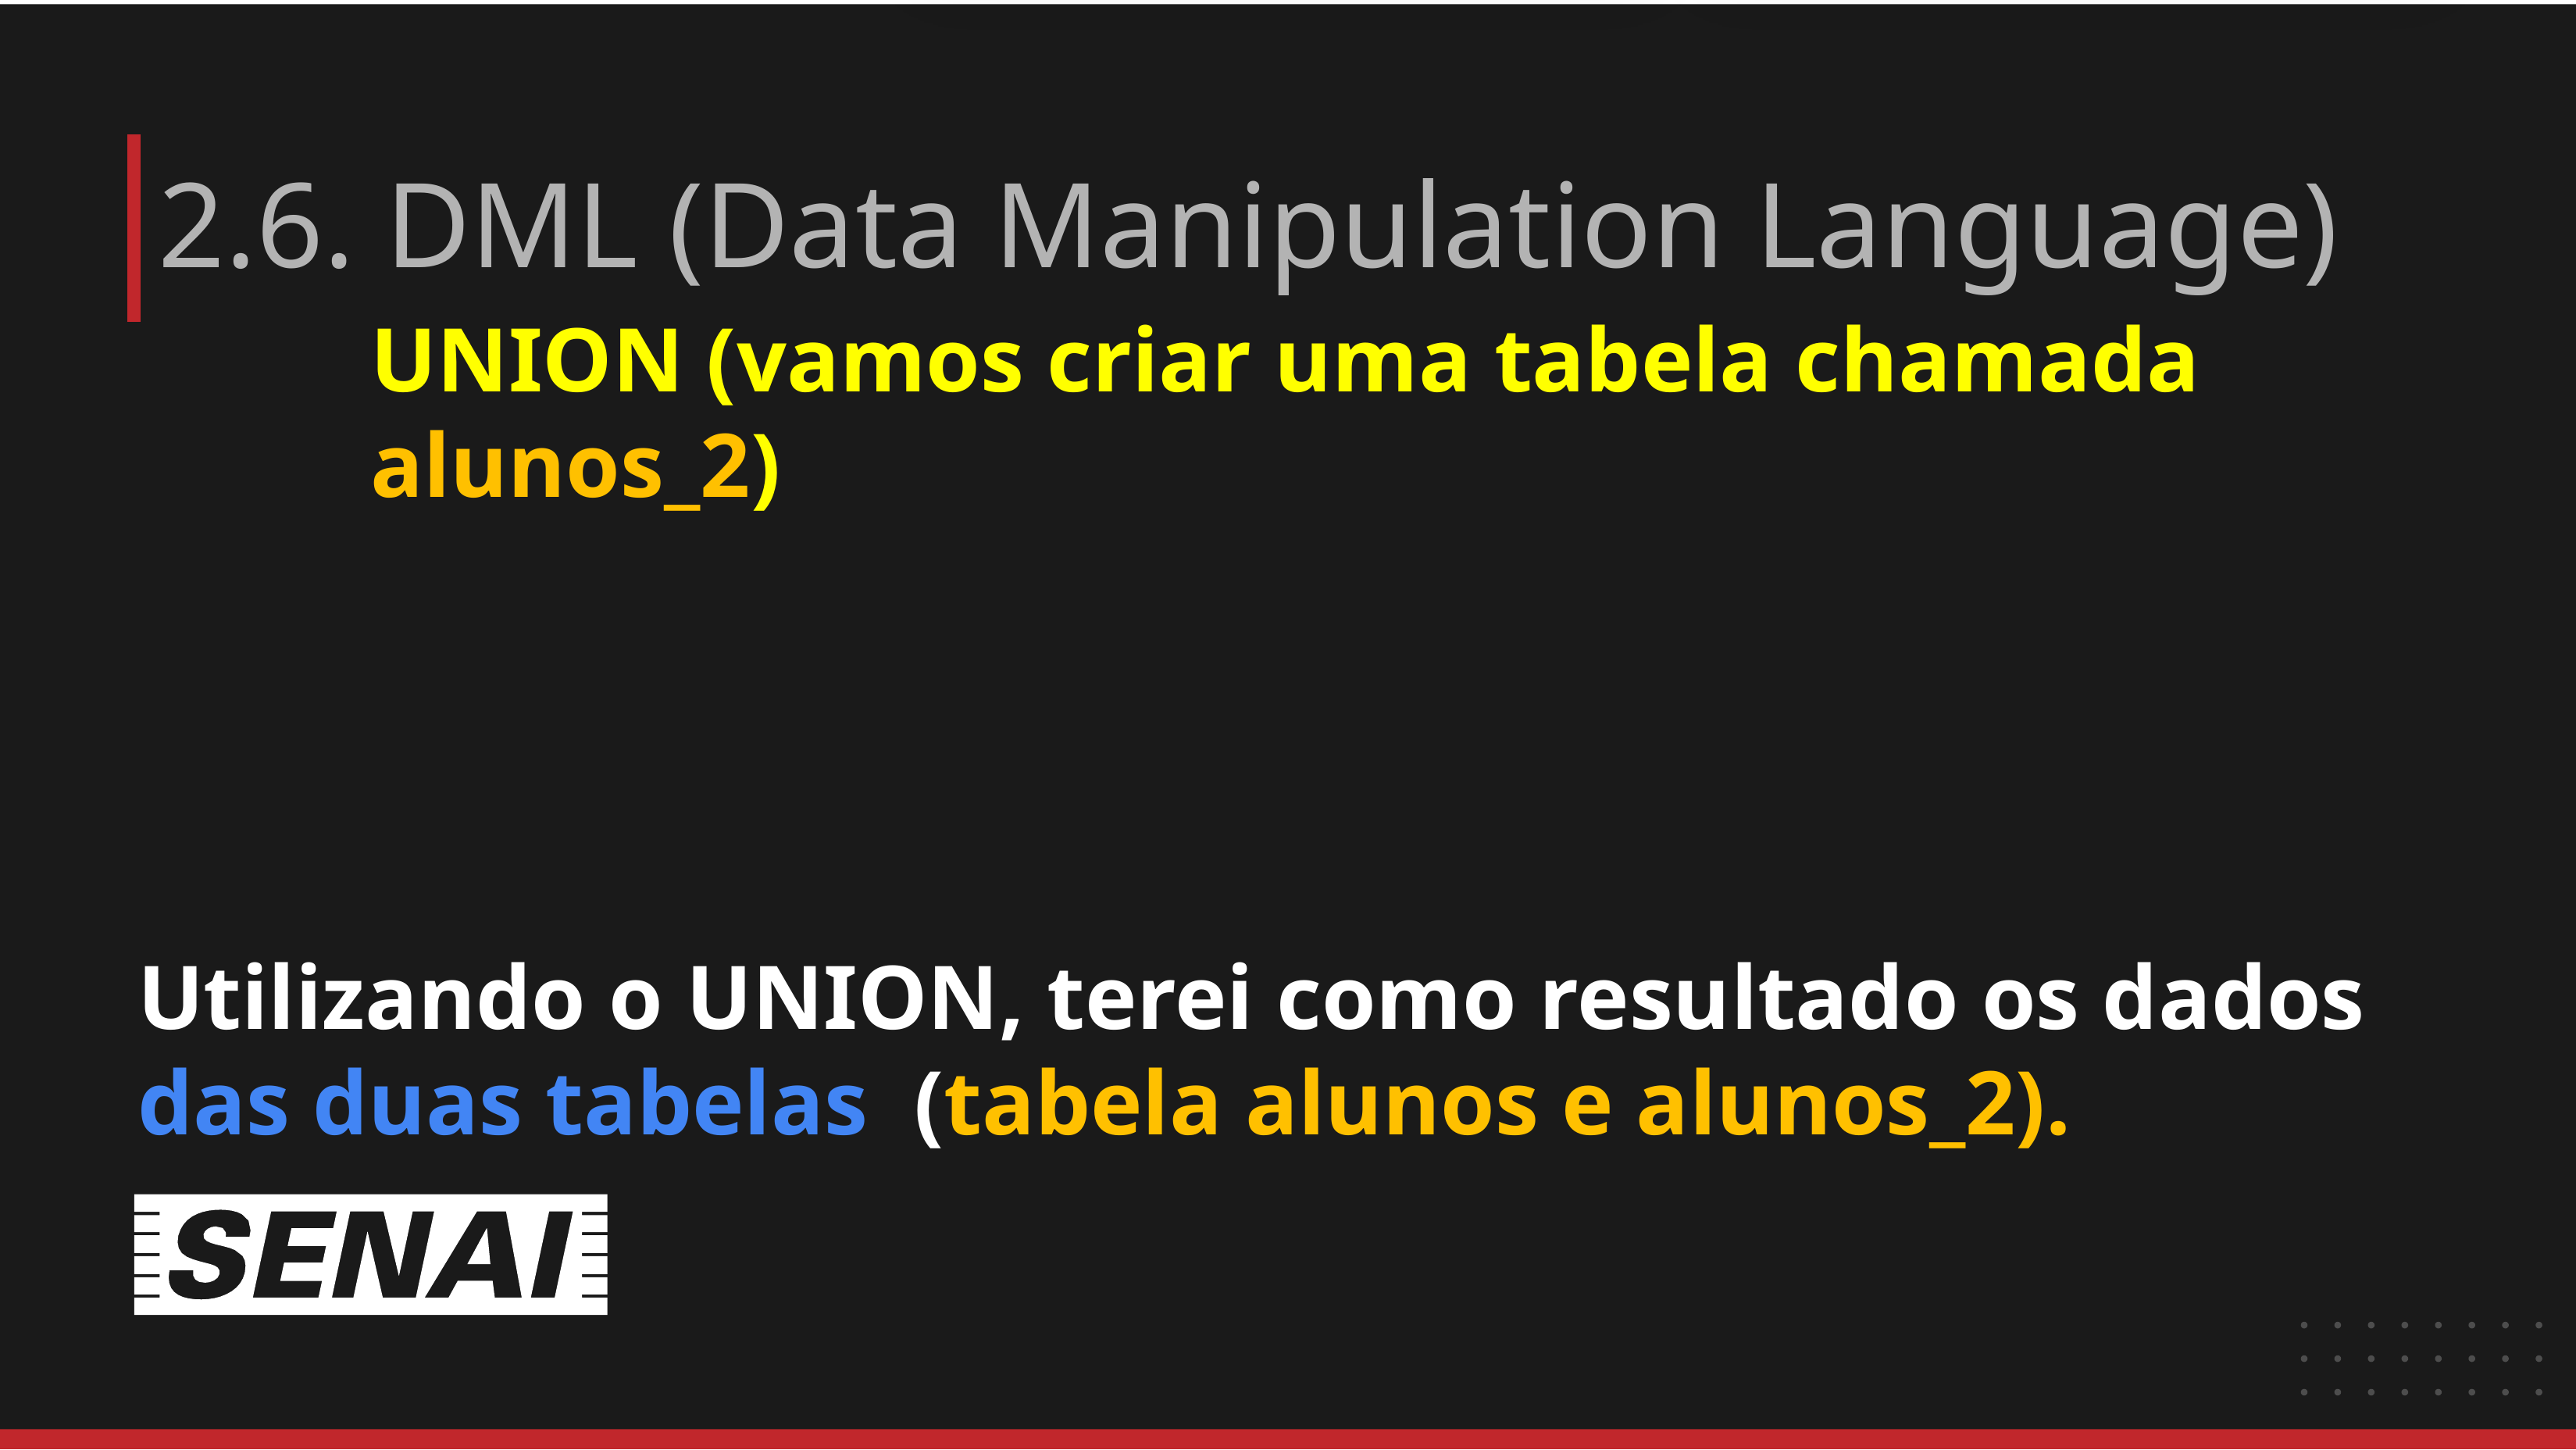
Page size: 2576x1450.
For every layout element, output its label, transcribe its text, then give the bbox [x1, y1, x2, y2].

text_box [818, 0, 2543, 74]
text_box [2535, 1355, 2542, 1362]
title 2.6. DML (Data Manipulation Language) [158, 148, 2503, 392]
text_box [2300, 1355, 2308, 1362]
text_box [2468, 1321, 2476, 1329]
text_box [2502, 1355, 2509, 1362]
text_box [2535, 1321, 2542, 1329]
text_box [2367, 1321, 2375, 1329]
text_box [2535, 1388, 2542, 1396]
text_box [2502, 1388, 2509, 1396]
text_box [2401, 1321, 2409, 1329]
text_box [2401, 1388, 2409, 1396]
text_box [2300, 1321, 2308, 1329]
text_box [2367, 1388, 2375, 1396]
text_box [0, 4, 2576, 1429]
text_box [2435, 1388, 2442, 1396]
text_box [2468, 1355, 2476, 1362]
text_box [2401, 1355, 2409, 1362]
text_box [2334, 1388, 2342, 1396]
text_box [2435, 1321, 2442, 1329]
text_box [2468, 1388, 2476, 1396]
text_box Utilizando o UNION, terei como resultado os dados das duas tabelas (tabela alunos e alunos_2). [137, 941, 2472, 1153]
text_box [2300, 1388, 2308, 1396]
text_box UNION (vamos criar uma tabela chamada alunos_2) [370, 302, 2447, 515]
text_box [2502, 1321, 2509, 1329]
text_box [134, 1194, 608, 1316]
text_box [2367, 1355, 2375, 1362]
text_box [2435, 1355, 2442, 1362]
text_box [2334, 1321, 2342, 1329]
text_box [0, 1429, 2576, 1449]
text_box [2334, 1355, 2342, 1362]
